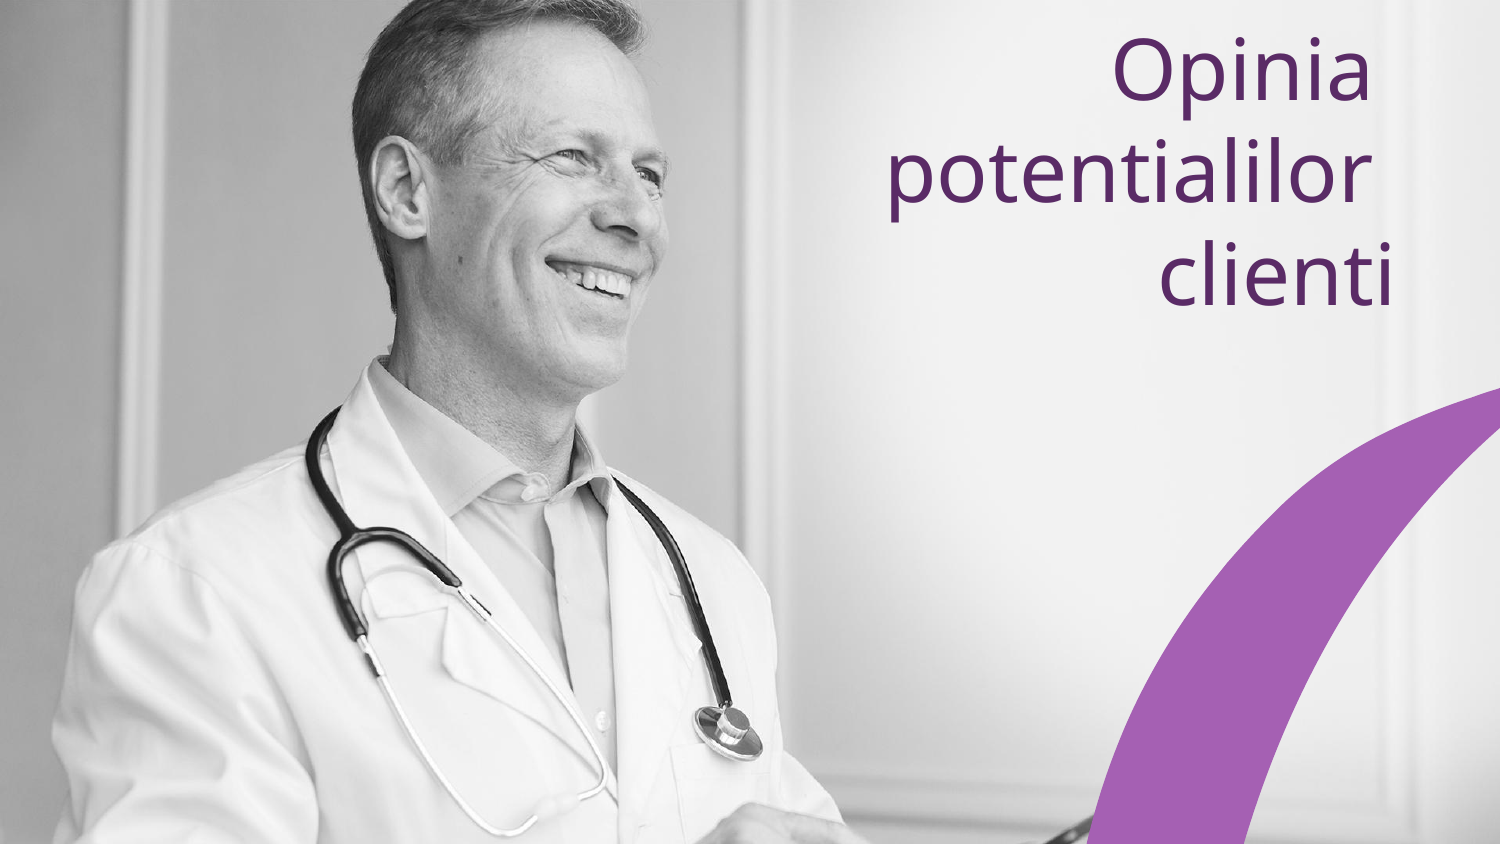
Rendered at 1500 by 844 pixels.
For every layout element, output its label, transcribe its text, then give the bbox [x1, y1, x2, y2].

picture [1244, 429, 1500, 844]
list Opinia potentialilor clienti [737, 88, 1412, 249]
picture [0, 0, 1500, 844]
